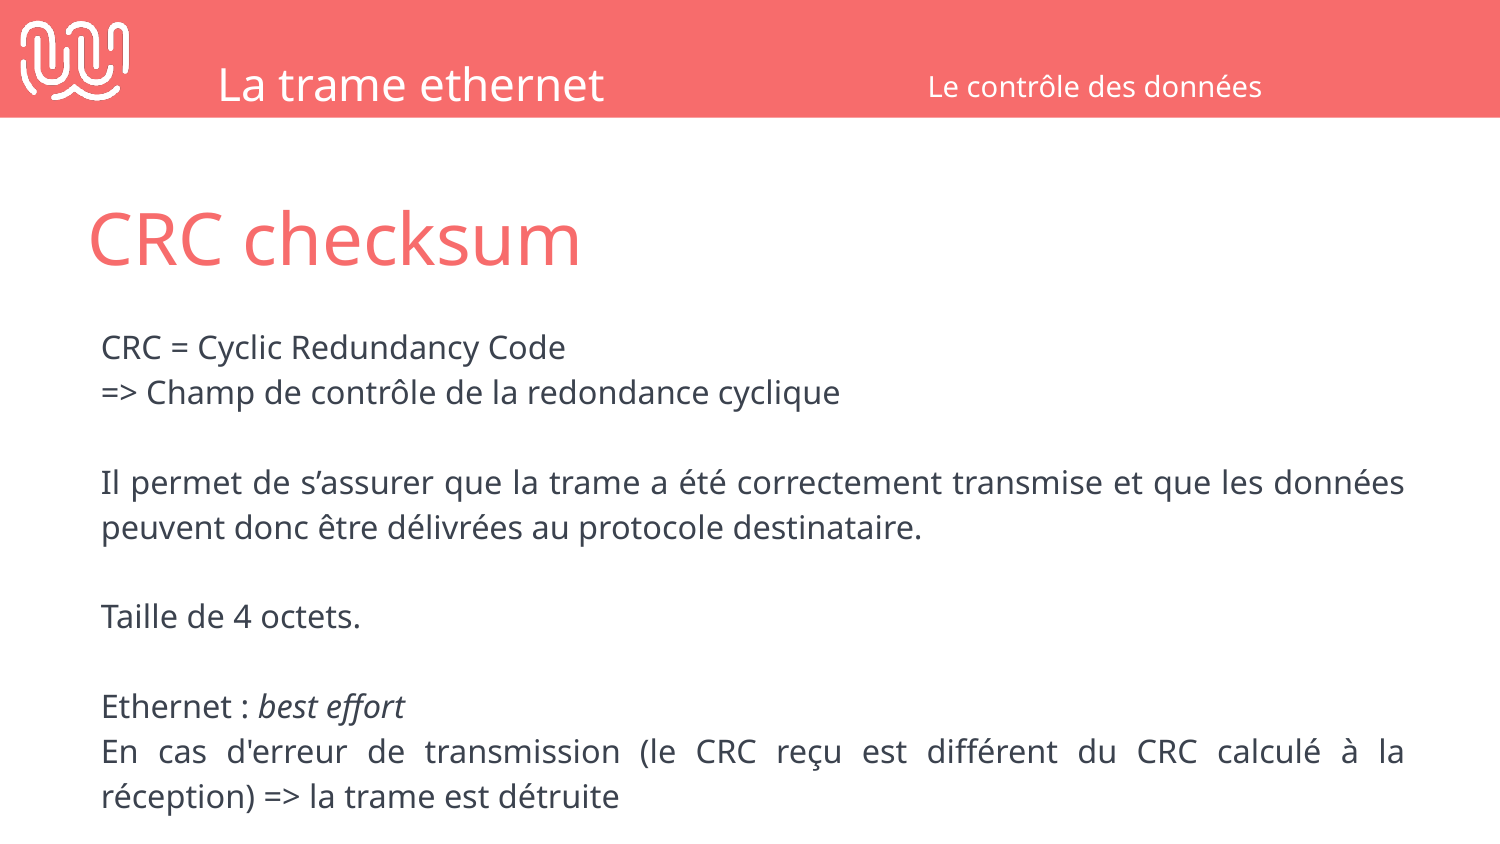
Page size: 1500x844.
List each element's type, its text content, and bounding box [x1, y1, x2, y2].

text_box Le contrôle des données [927, 56, 1500, 116]
text_box CRC checksum [87, 193, 1478, 281]
text_box La trame ethernet [217, 24, 921, 143]
text_box CRC = Cyclic Redundancy Code => Champ de contrôle de la redondance cyclique Il permet de s’assurer que la trame a été correctement transmise et que les données peuvent donc être délivrées au protocole destinataire. Taille de 4 octets. Ethernet : best effort En cas d'erreur de transmission (le CRC reçu est différent du CRC calculé à la réception) => la trame est détruite [100, 321, 1407, 821]
picture [20, 20, 134, 101]
